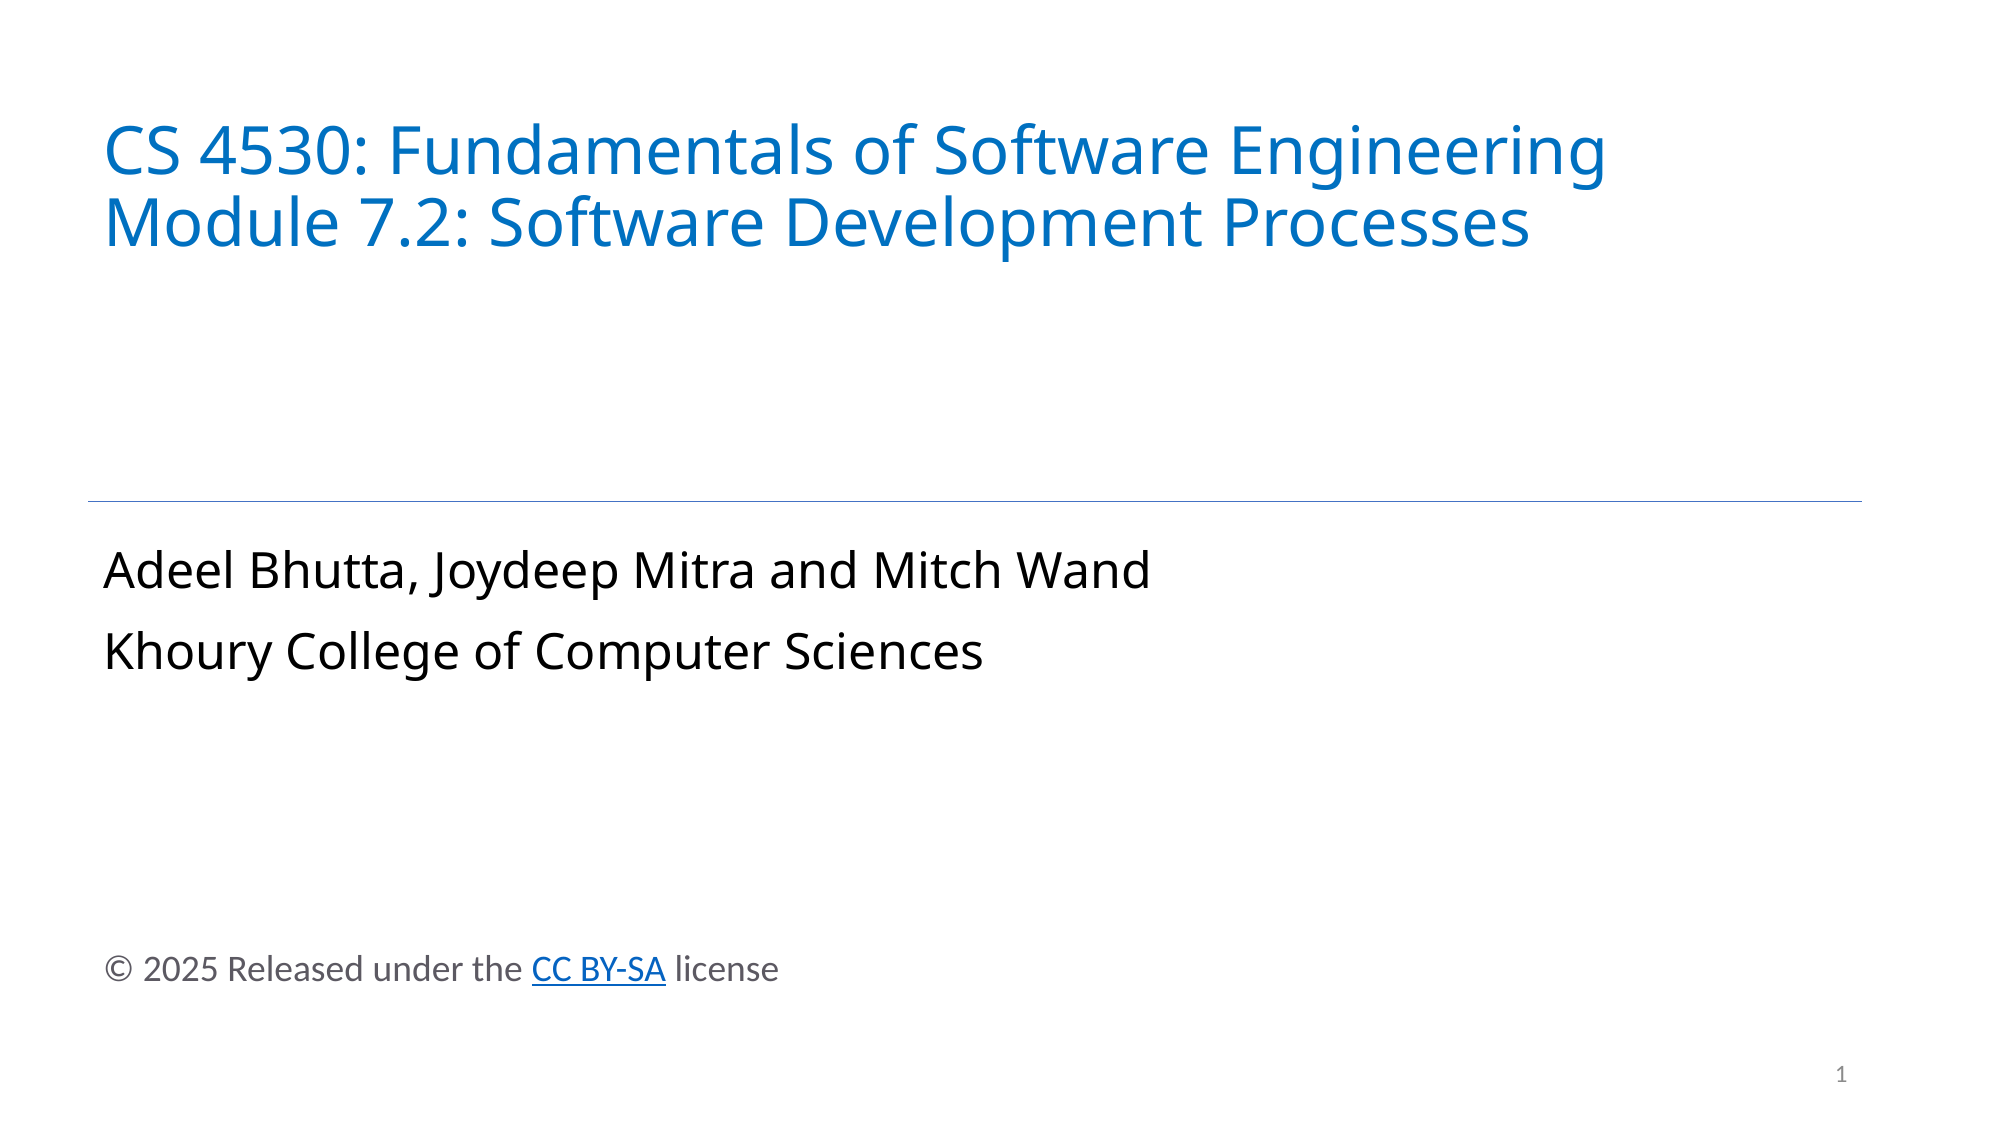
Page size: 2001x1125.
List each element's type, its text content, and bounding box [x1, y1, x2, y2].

text_box © 2025 Released under the CC BY-SA license [88, 936, 1089, 997]
title CS 4530: Fundamentals of Software Engineering Module 7.2: Software Development Processes [88, 109, 1863, 501]
subtitle Adeel Bhutta, Joydeep Mitra and Mitch Wand Khoury College of Computer Sciences [88, 531, 1750, 803]
slide_number 1 [1412, 1042, 1863, 1103]
